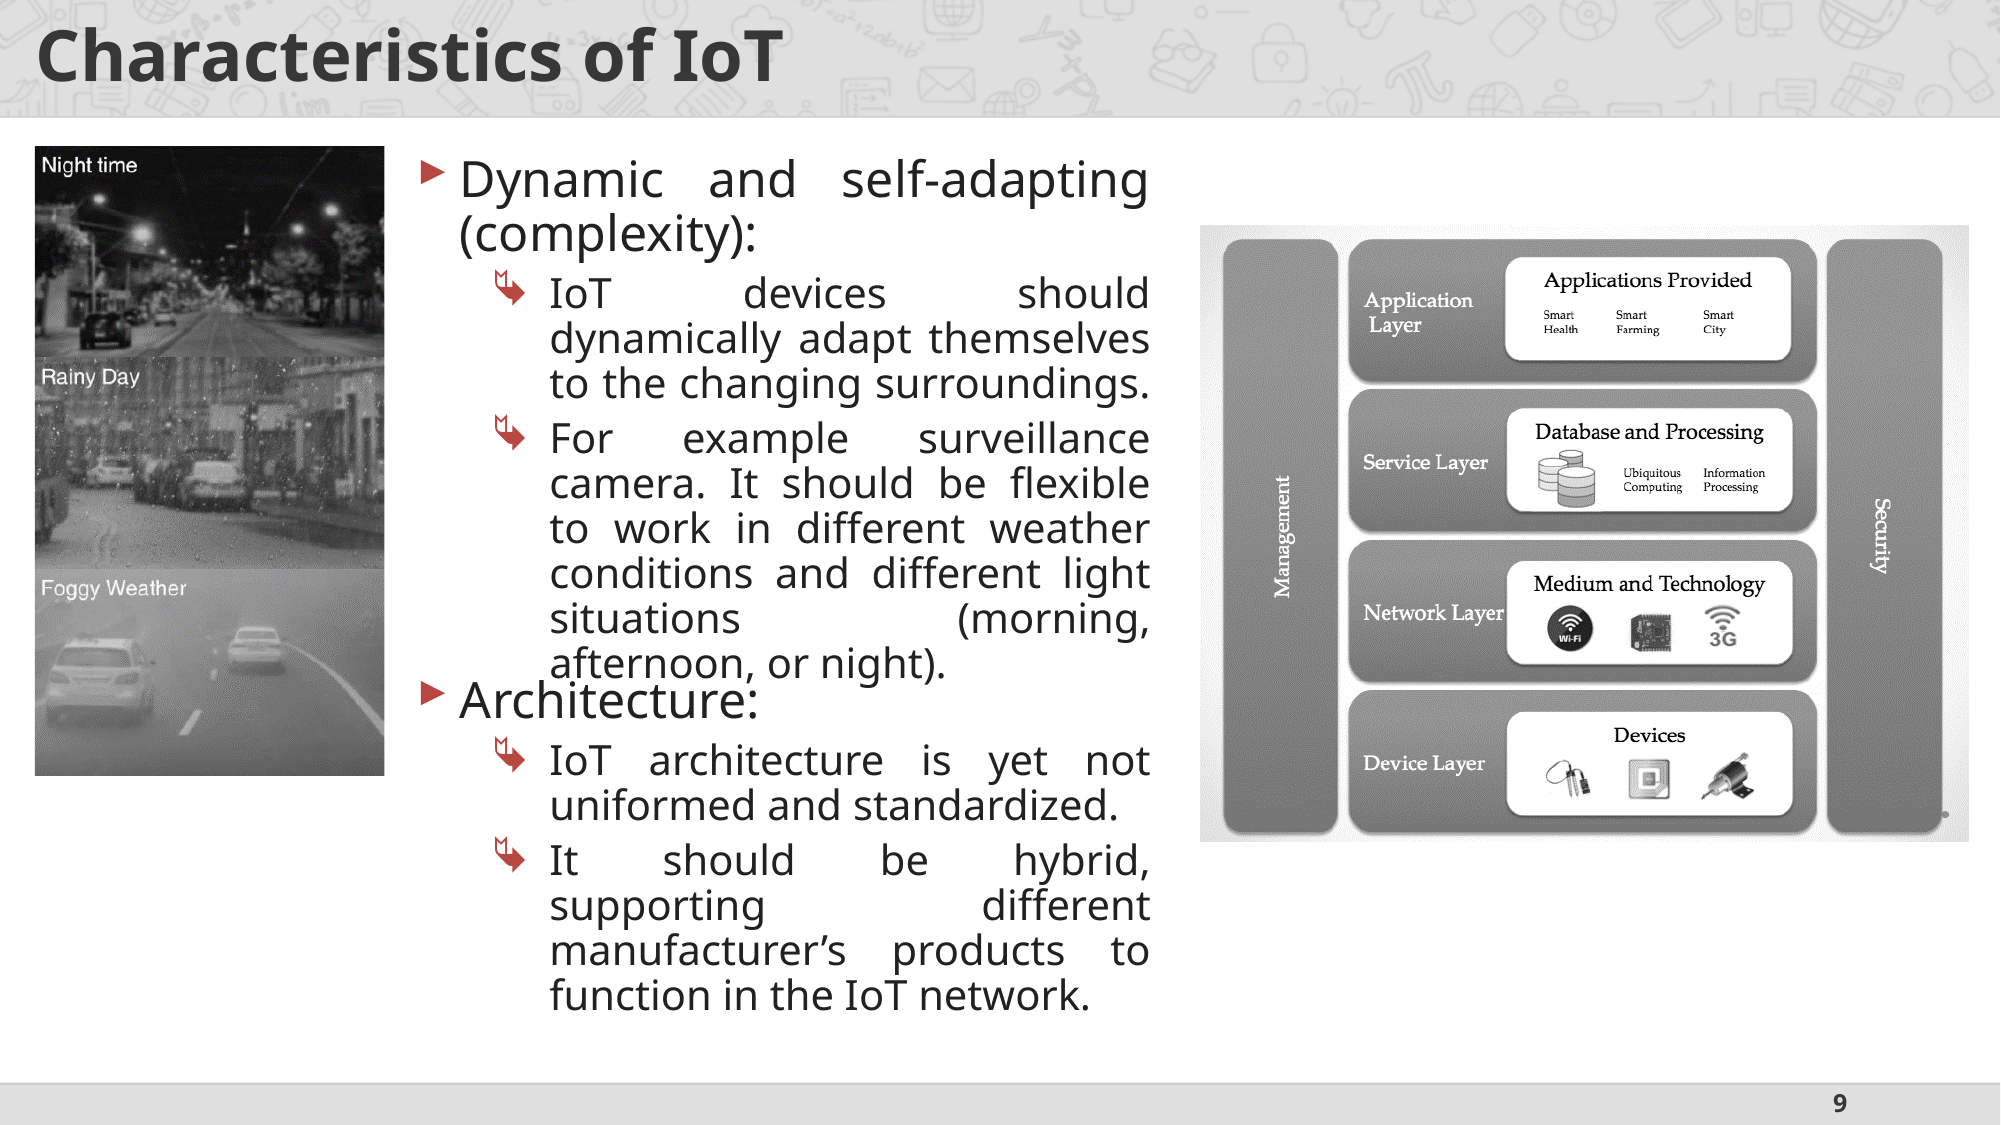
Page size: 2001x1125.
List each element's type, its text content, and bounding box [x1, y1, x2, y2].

picture [1200, 225, 1969, 842]
list Dynamic and self-adapting (complexity): IoT devices should dynamically adapt themselves to the changing surroundings. For example surveillance camera. It should be flexible to work in different weather conditions and different light situations (morning, afternoon, or night). [401, 146, 1166, 667]
picture [34, 146, 385, 776]
text_box Architecture: IoT architecture is yet not uniformed and standardized. It should be hybrid, supporting different manufacturer’s products to function in the IoT network. [401, 667, 1166, 1056]
title Characteristics of IoT [0, 0, 2000, 117]
